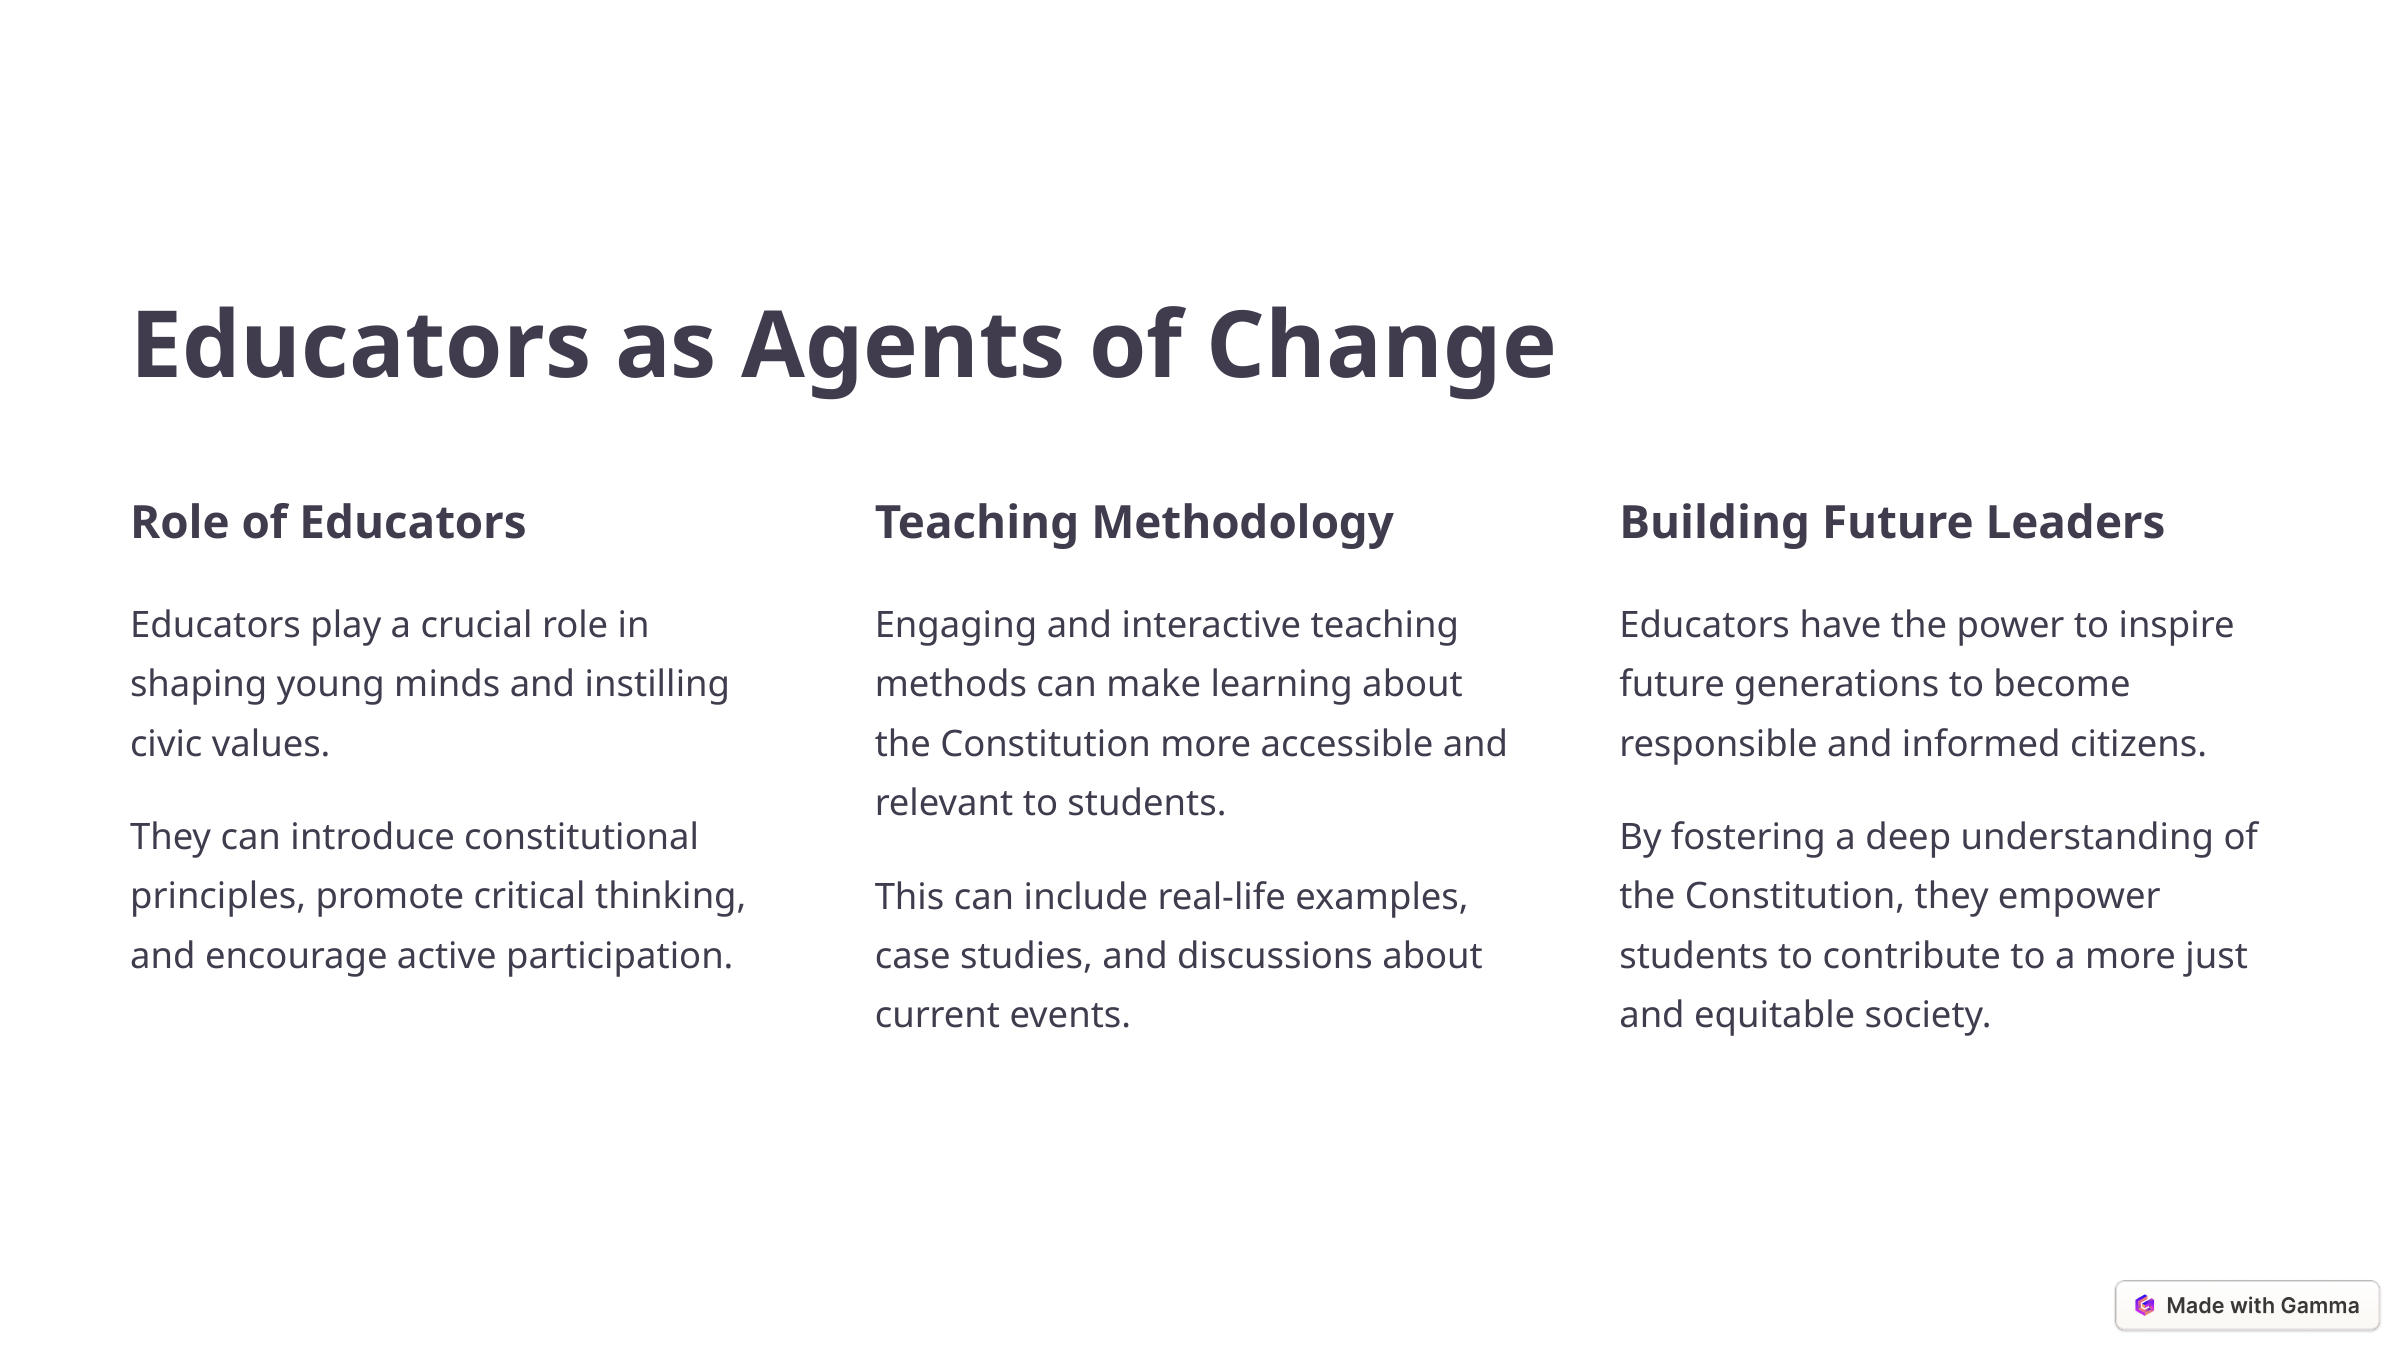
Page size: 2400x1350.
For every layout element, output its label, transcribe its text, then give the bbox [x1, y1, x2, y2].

picture [2106, 1271, 2389, 1339]
text_box This can include real-life examples, case studies, and discussions about current events. [874, 857, 1528, 1036]
text_box By fostering a deep understanding of the Constitution, they empower students to contribute to a more just and equitable society. [1619, 797, 2272, 1036]
text_box Engaging and interactive teaching methods can make learning about the Constitution more accessible and relevant to students. [874, 585, 1528, 824]
text_box They can introduce constitutional principles, promote critical thinking, and encourage active participation. [130, 797, 783, 977]
text_box Role of Educators [130, 490, 596, 549]
text_box Teaching Methodology [874, 490, 1414, 549]
text_box Building Future Leaders [1619, 490, 2179, 549]
text_box Educators as Agents of Change [130, 280, 1557, 398]
text_box Educators play a crucial role in shaping young minds and instilling civic values. [130, 585, 783, 764]
text_box Educators have the power to inspire future generations to become responsible and informed citizens. [1619, 585, 2272, 764]
